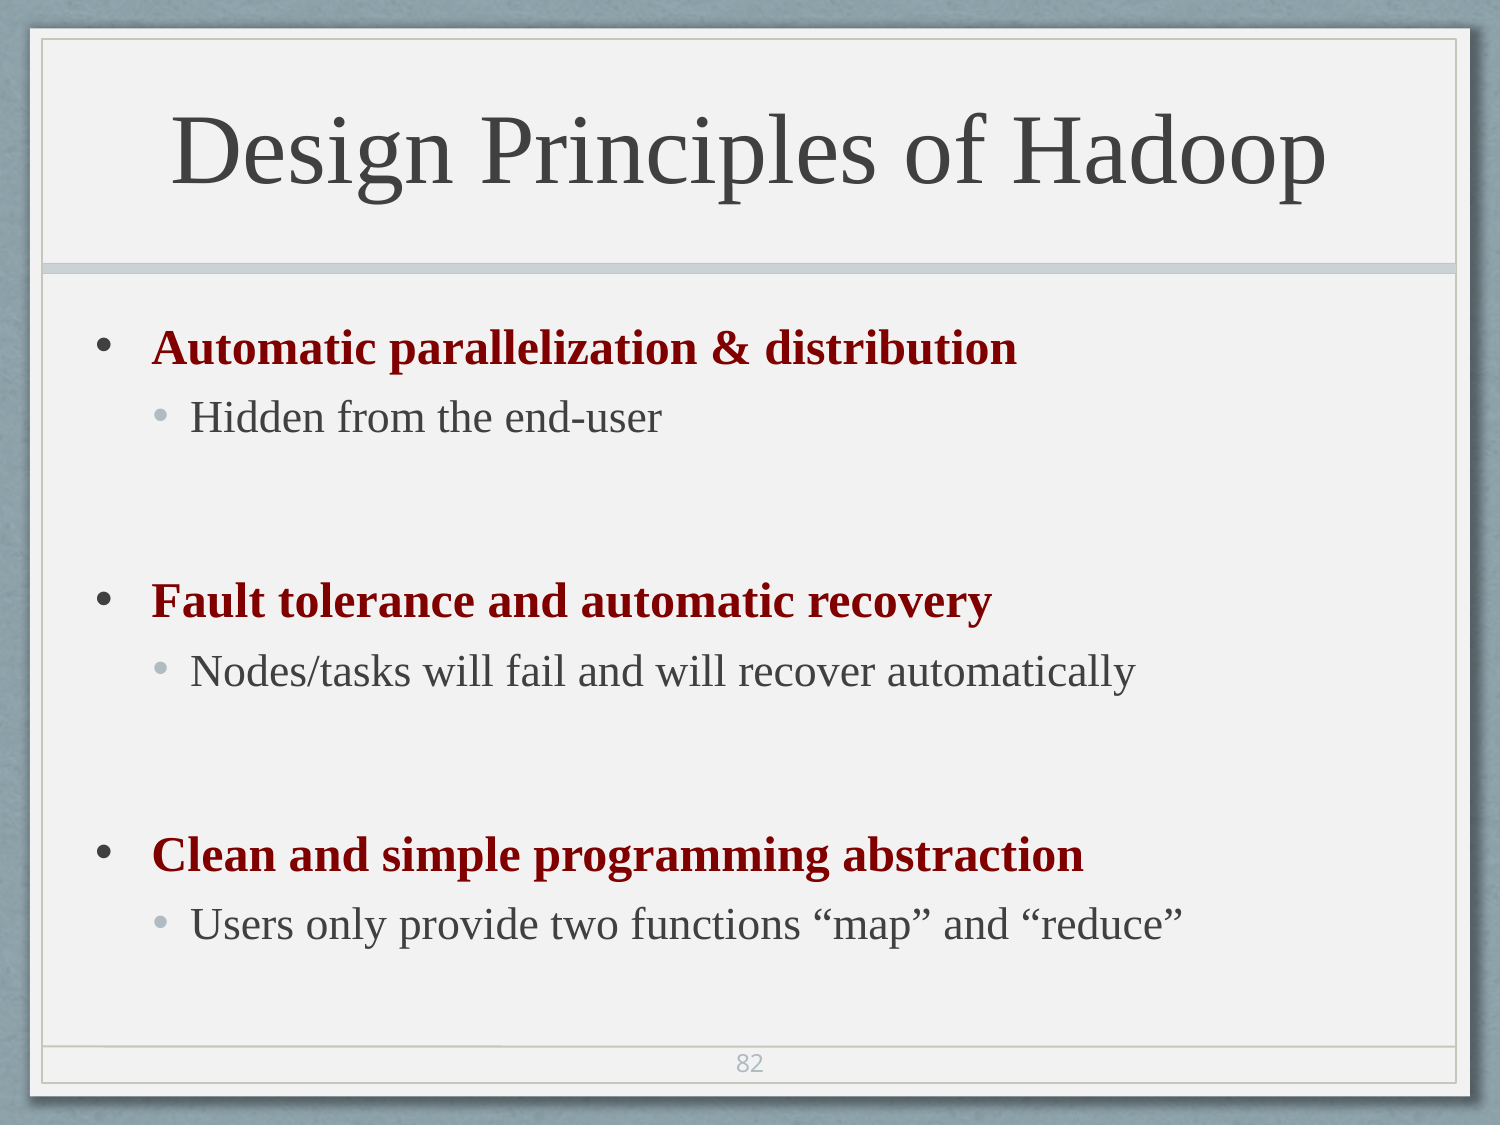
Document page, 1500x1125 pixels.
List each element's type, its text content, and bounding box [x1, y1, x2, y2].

list Automatic parallelization & distribution Hidden from the end-user Fault tolerance and automatic recovery Nodes/tasks will fail and will recover automatically Clean and simple programming abstraction Users only provide two functions “map” and “reduce” [80, 306, 1413, 995]
title Design Principles of Hadoop [147, 40, 1353, 260]
slide_number 82 [687, 1042, 813, 1088]
